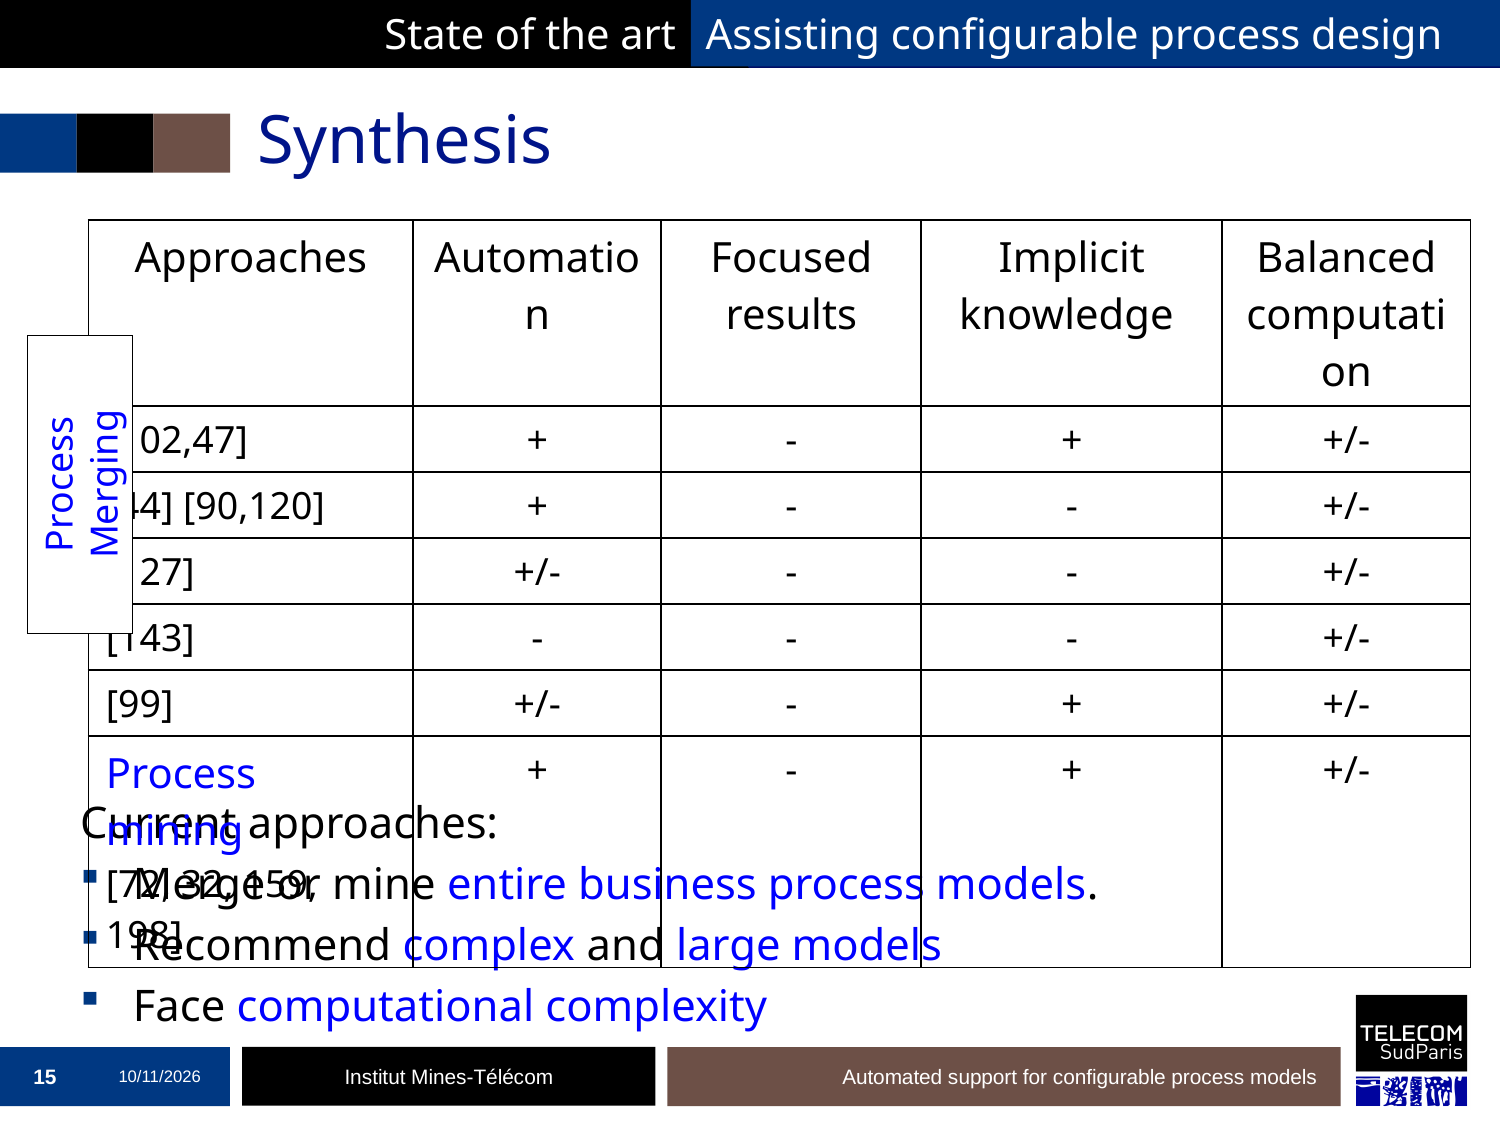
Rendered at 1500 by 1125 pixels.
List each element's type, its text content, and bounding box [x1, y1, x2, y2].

table_cell - [662, 605, 920, 669]
table_cell - [662, 407, 920, 471]
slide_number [89, 1047, 232, 1106]
table_cell +/- [1223, 737, 1470, 967]
text_box State of the art [0, 0, 689, 68]
text_box Process Merging [27, 335, 133, 634]
picture [1352, 991, 1471, 1110]
table_header Implicit knowledge [922, 221, 1221, 405]
table_cell Process mining [72, 32, 159, 198] [89, 737, 412, 967]
table_cell - [662, 539, 920, 603]
table_header Focused results [662, 221, 920, 405]
table_cell - [414, 605, 660, 669]
table_cell +/- [1223, 671, 1470, 735]
footer Automated support for configurable process models [667, 1047, 1341, 1106]
table_cell [44] [90,120] [133, 473, 412, 537]
table_cell + [414, 407, 660, 471]
table_header Automation [414, 221, 660, 405]
table_cell - [662, 473, 920, 537]
list Current approaches: Merge or mine entire business process models. Recommend complex and large models Face computational complexity [64, 184, 1447, 335]
table_cell + [922, 737, 1221, 967]
table_header Balanced computation [1223, 221, 1470, 405]
table_cell + [414, 473, 660, 537]
table_cell + [922, 671, 1221, 735]
table_cell [99] [89, 671, 412, 735]
table_cell - [662, 671, 920, 735]
table_cell - [922, 605, 1221, 669]
text_box Assisting configurable process design [689, 0, 1500, 68]
title Synthesis [242, 90, 1459, 185]
table_cell +/- [414, 539, 660, 603]
table_cell +/- [1223, 473, 1470, 537]
table_cell +/- [1223, 407, 1470, 471]
table_cell + [922, 407, 1221, 471]
list Current approaches: Merge or mine entire business process models. Recommend complex and large models Face computational complexity [64, 634, 1447, 1047]
table_cell +/- [1223, 605, 1470, 669]
table_cell +/- [1223, 539, 1470, 603]
table_cell - [662, 737, 920, 967]
table_cell - [922, 473, 1221, 537]
table_cell + [414, 737, 660, 967]
table_header Approaches [89, 221, 412, 405]
table_cell +/- [414, 671, 660, 735]
table_cell - [922, 539, 1221, 603]
table_cell [127] [133, 539, 412, 603]
table_cell [102,47] [133, 407, 412, 471]
slide_number 15 [1, 1046, 89, 1106]
table_cell [143] [89, 605, 412, 669]
